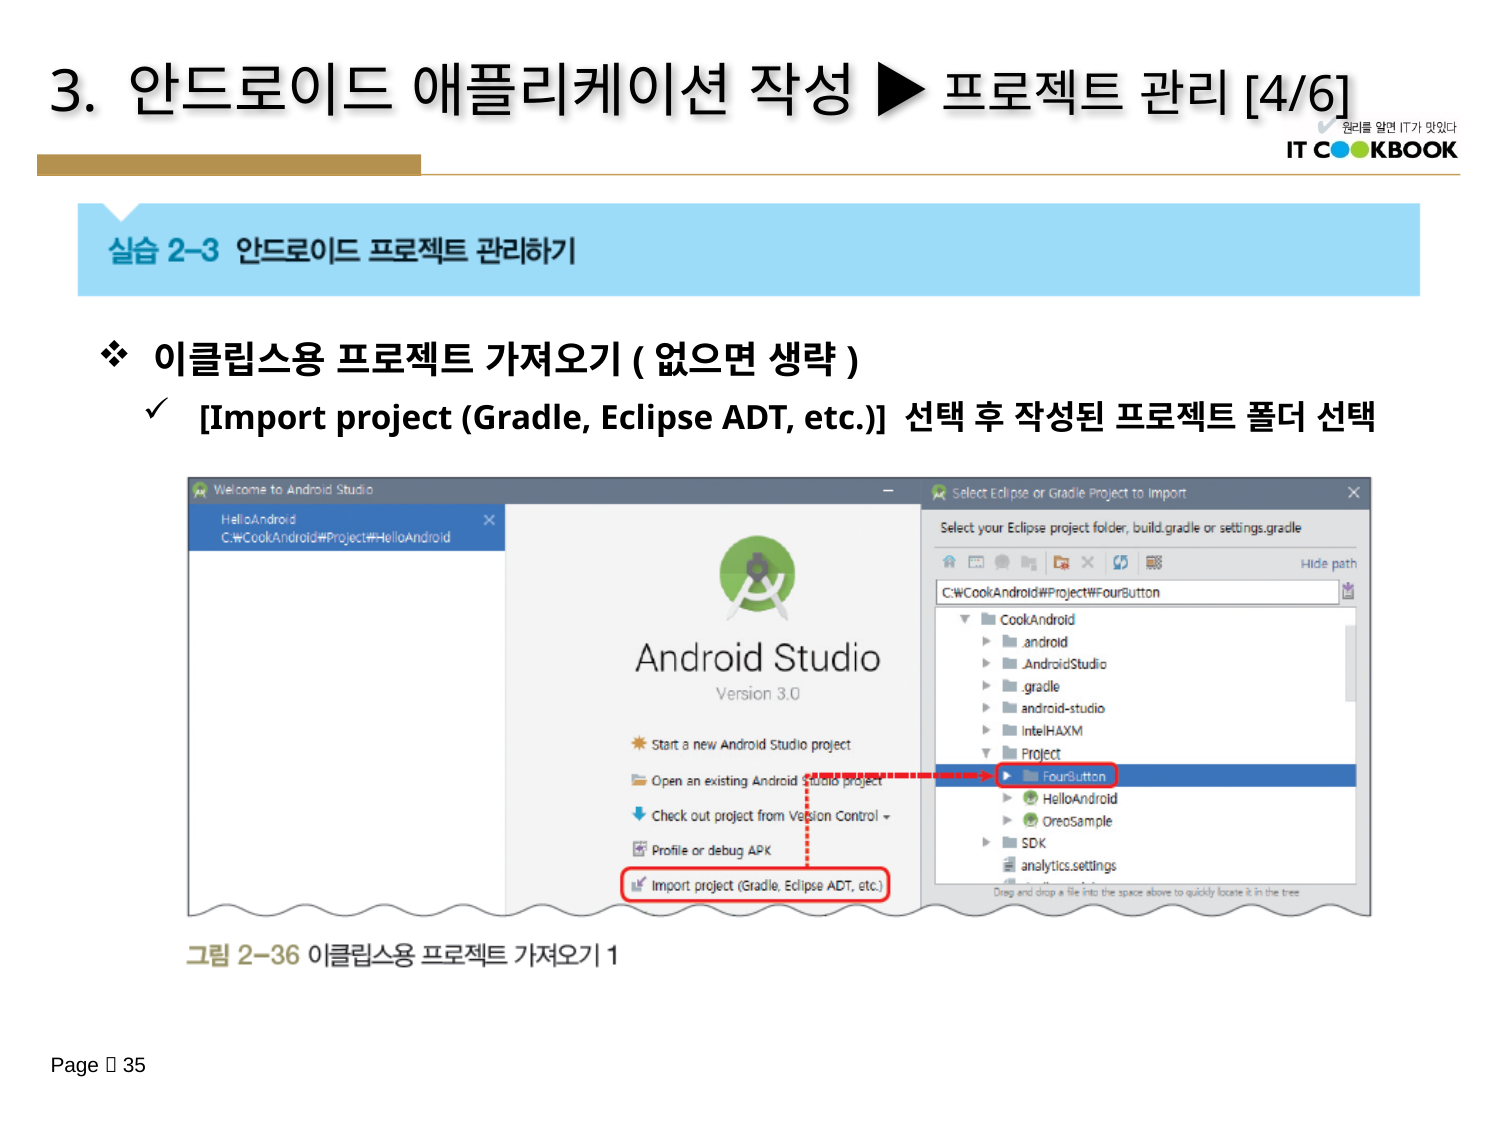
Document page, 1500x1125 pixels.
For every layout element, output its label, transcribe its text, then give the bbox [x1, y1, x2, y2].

picture [74, 201, 1426, 298]
picture [1448, 112, 1461, 160]
list 이클립스용 프로젝트 가져오기(없으면 생략) [Import project (Gradle, Eclipse ADT, etc.)] 선택 후 작성된 프로젝트 폴더 선택 [54, 335, 1500, 1051]
picture [181, 472, 1374, 987]
title 3. 안드로이드 애플리케이션 작성 ▶ 프로젝트 관리[4/6] [48, 53, 1448, 161]
